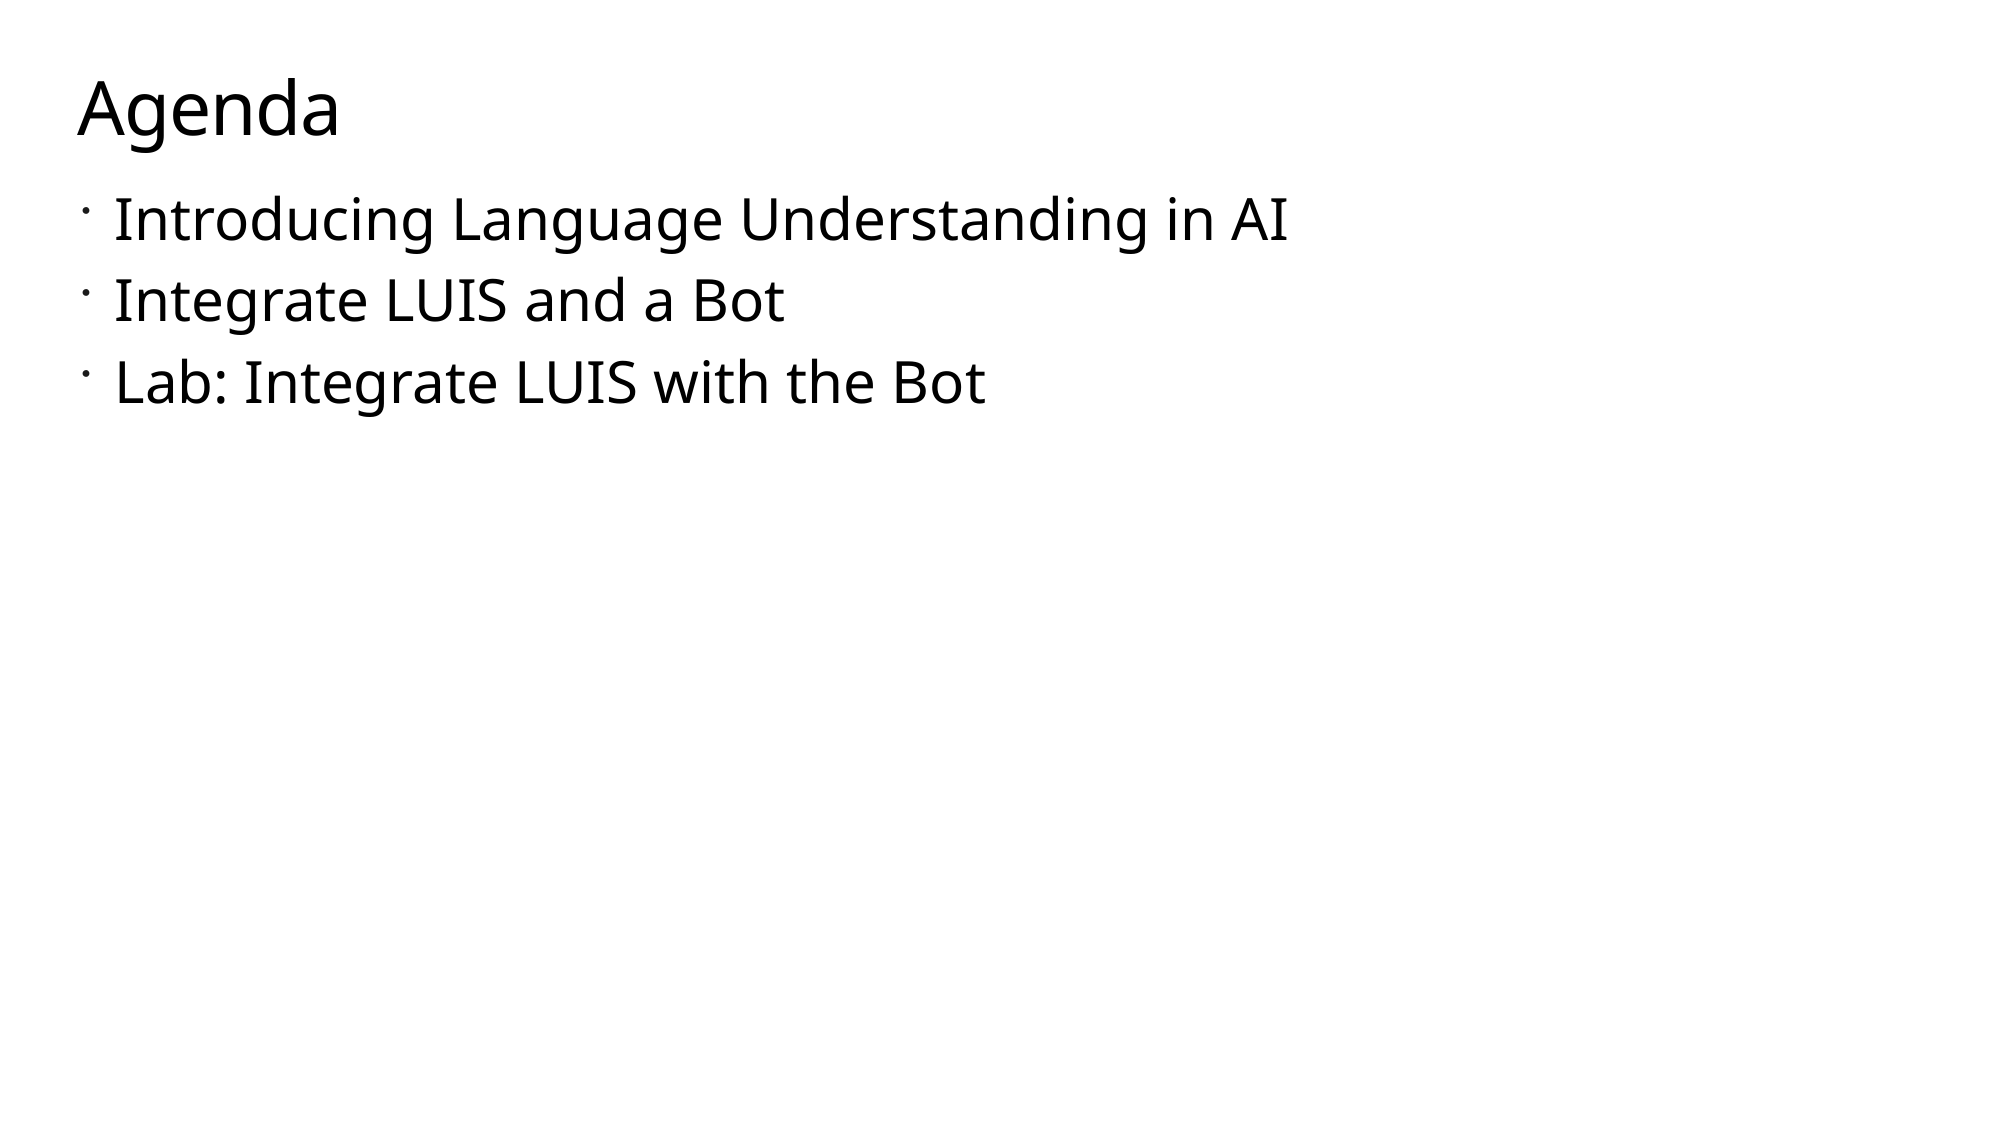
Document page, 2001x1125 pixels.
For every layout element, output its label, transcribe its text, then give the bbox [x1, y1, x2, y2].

list Introducing Language Understanding in AI Integrate LUIS and a Bot Lab: Integrate LUIS with the Bot [77, 181, 1885, 423]
title Agenda [77, 60, 1885, 152]
